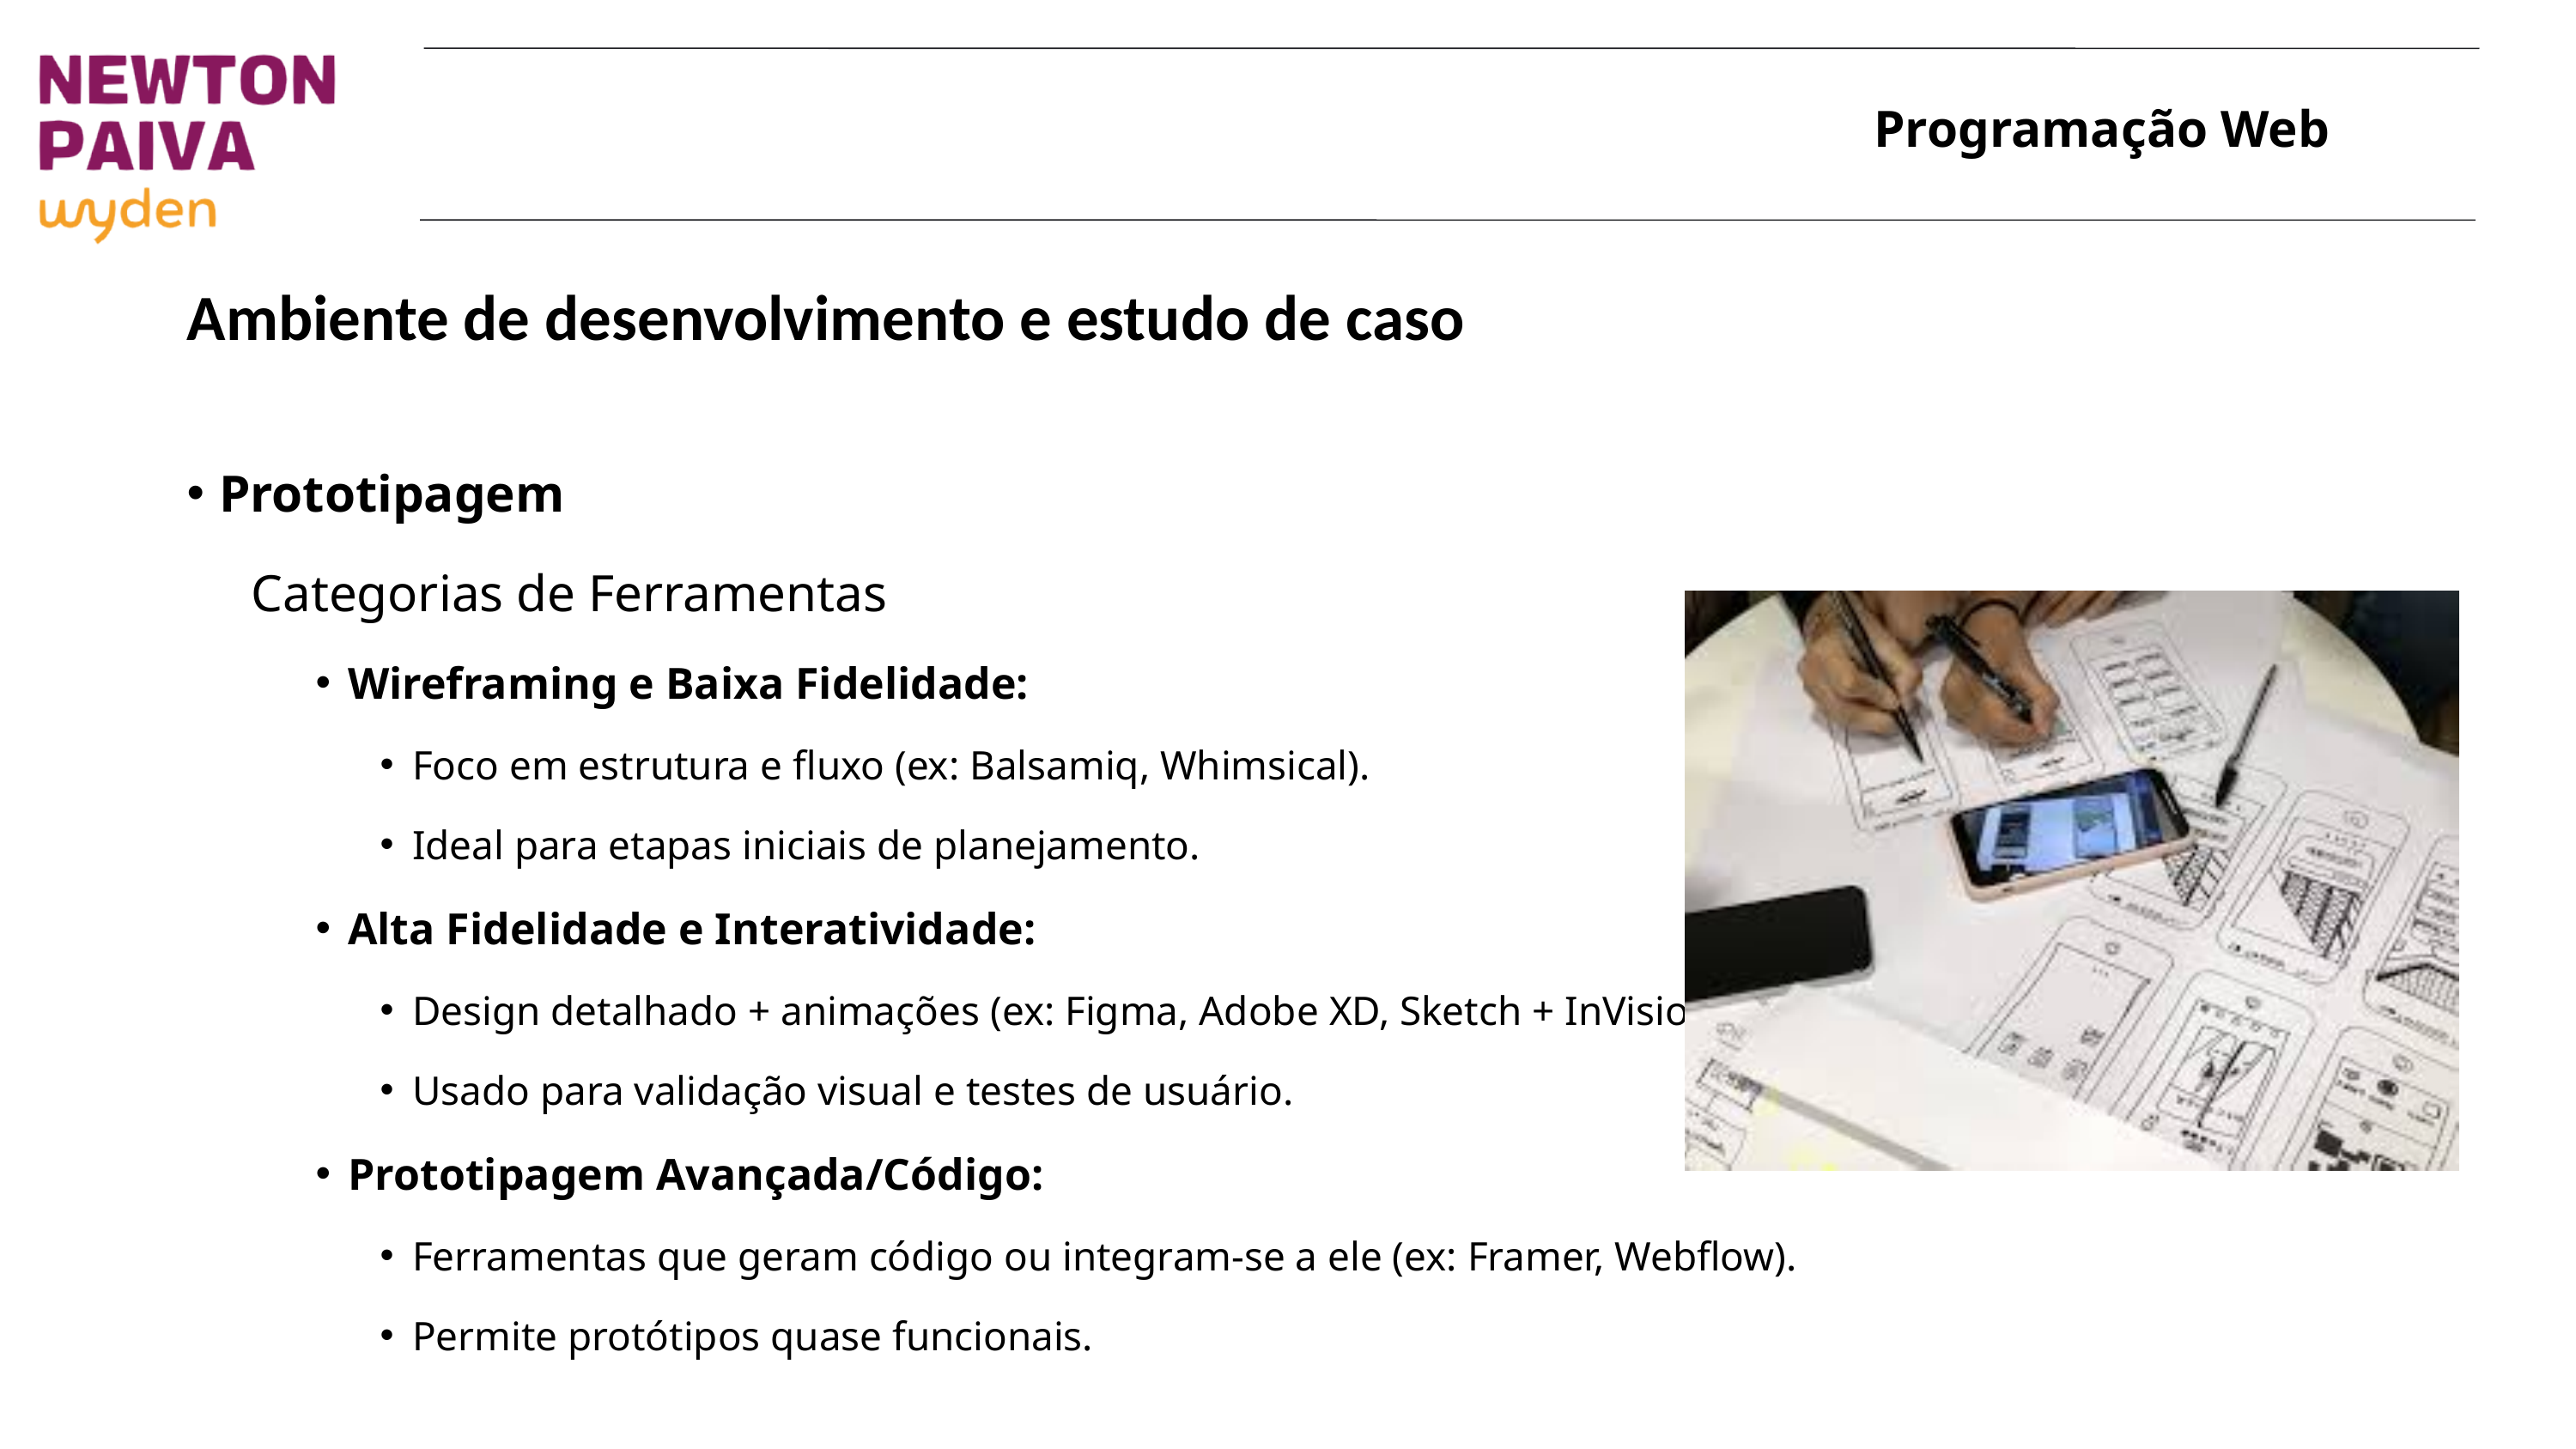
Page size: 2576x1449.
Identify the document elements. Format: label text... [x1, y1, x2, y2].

list Prototipagem Categorias de Ferramentas Wireframing e Baixa Fidelidade: Foco em estrutura e fluxo (ex: Balsamiq, Whimsical). Ideal para etapas iniciais de planejamento. Alta Fidelidade e Interatividade: Design detalhado + animações (ex: Figma, Adobe XD, Sketch + InVision). Usado para validação visual e testes de usuário. Prototipagem Avançada/Código: Ferramentas que geram código ou integram-se a ele (ex: Framer, Webflow). Permite protótipos quase funcionais. [173, 462, 2297, 1273]
text_box Ambiente de desenvolvimento e estudo de caso [173, 278, 2397, 381]
picture [0, 0, 368, 276]
picture [1684, 590, 2460, 1171]
